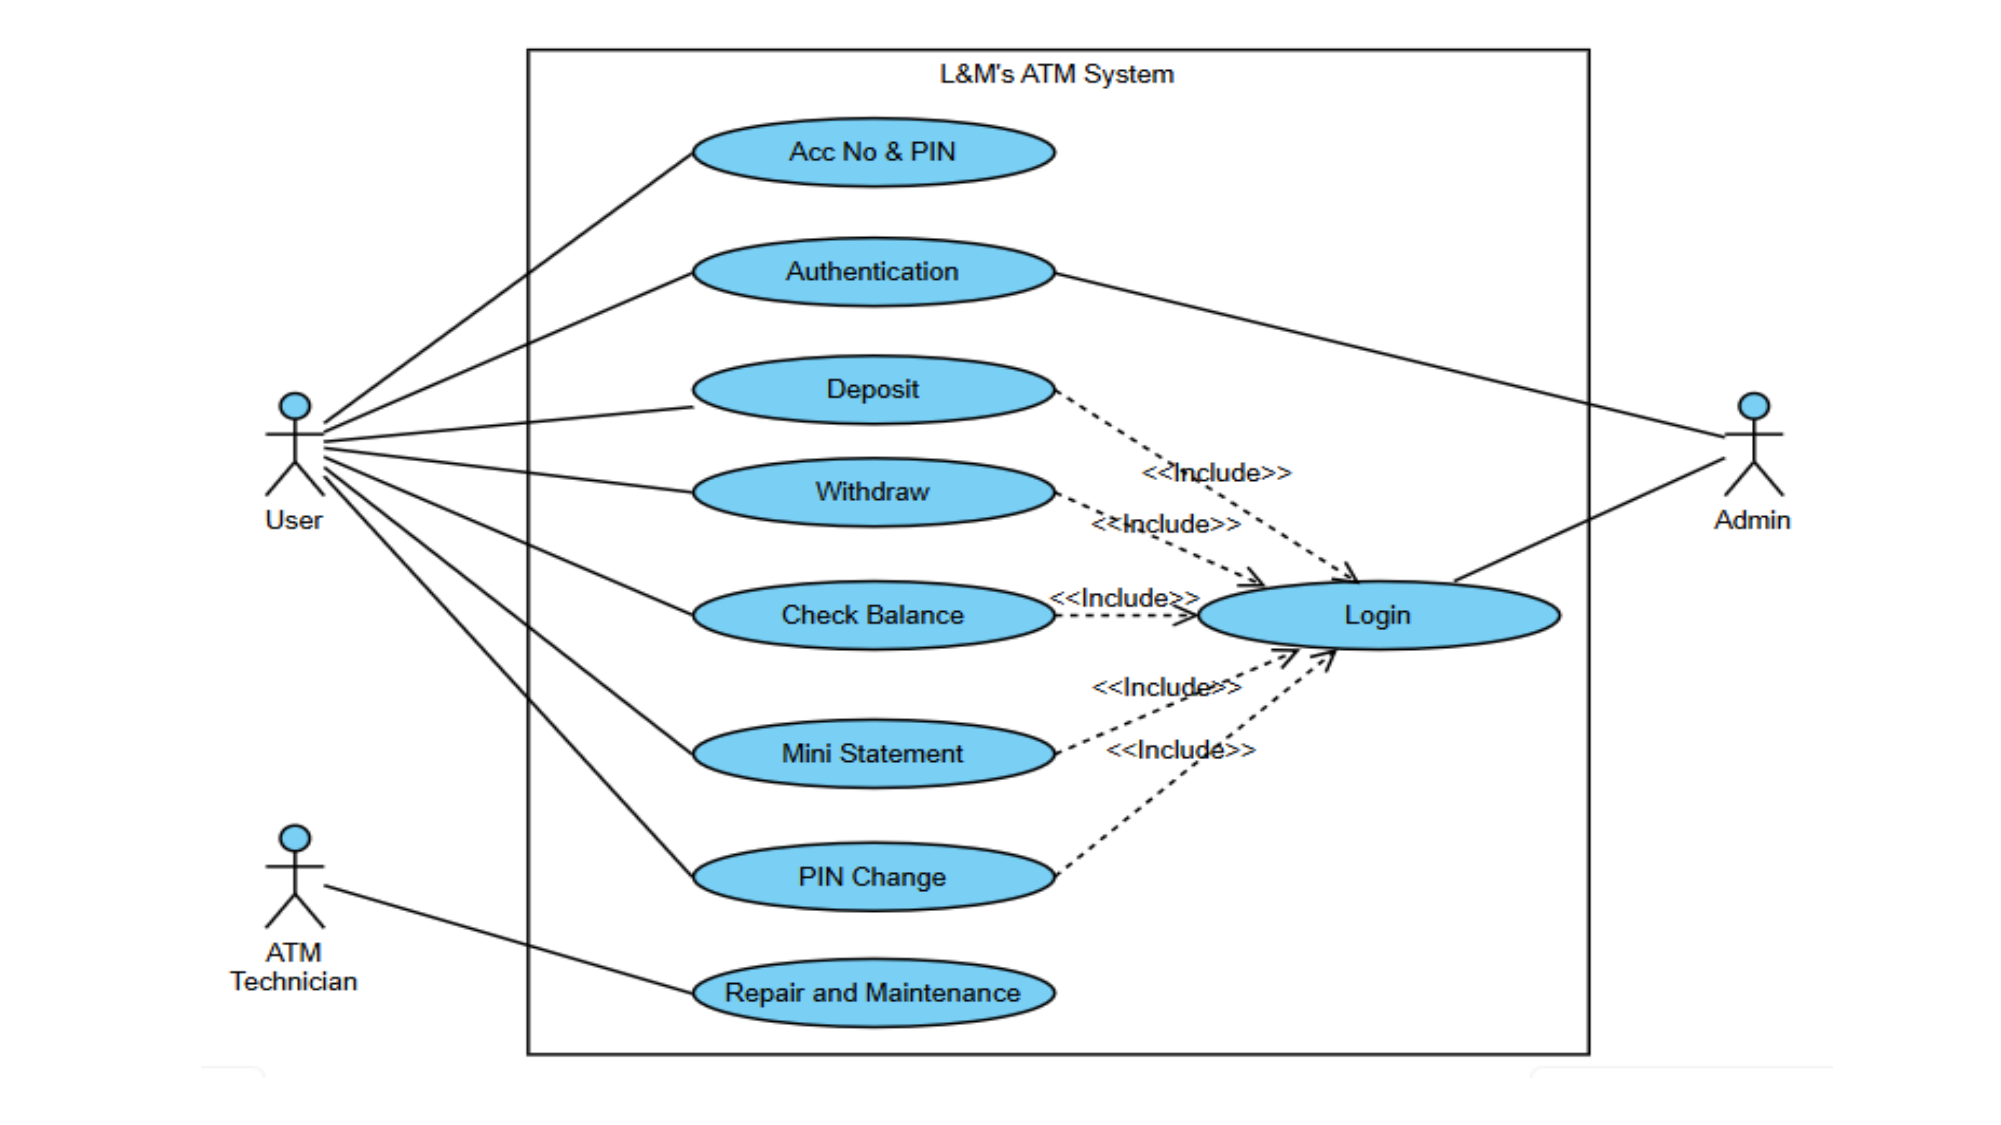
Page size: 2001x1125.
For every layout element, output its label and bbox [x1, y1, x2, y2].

picture [201, 32, 1833, 1078]
